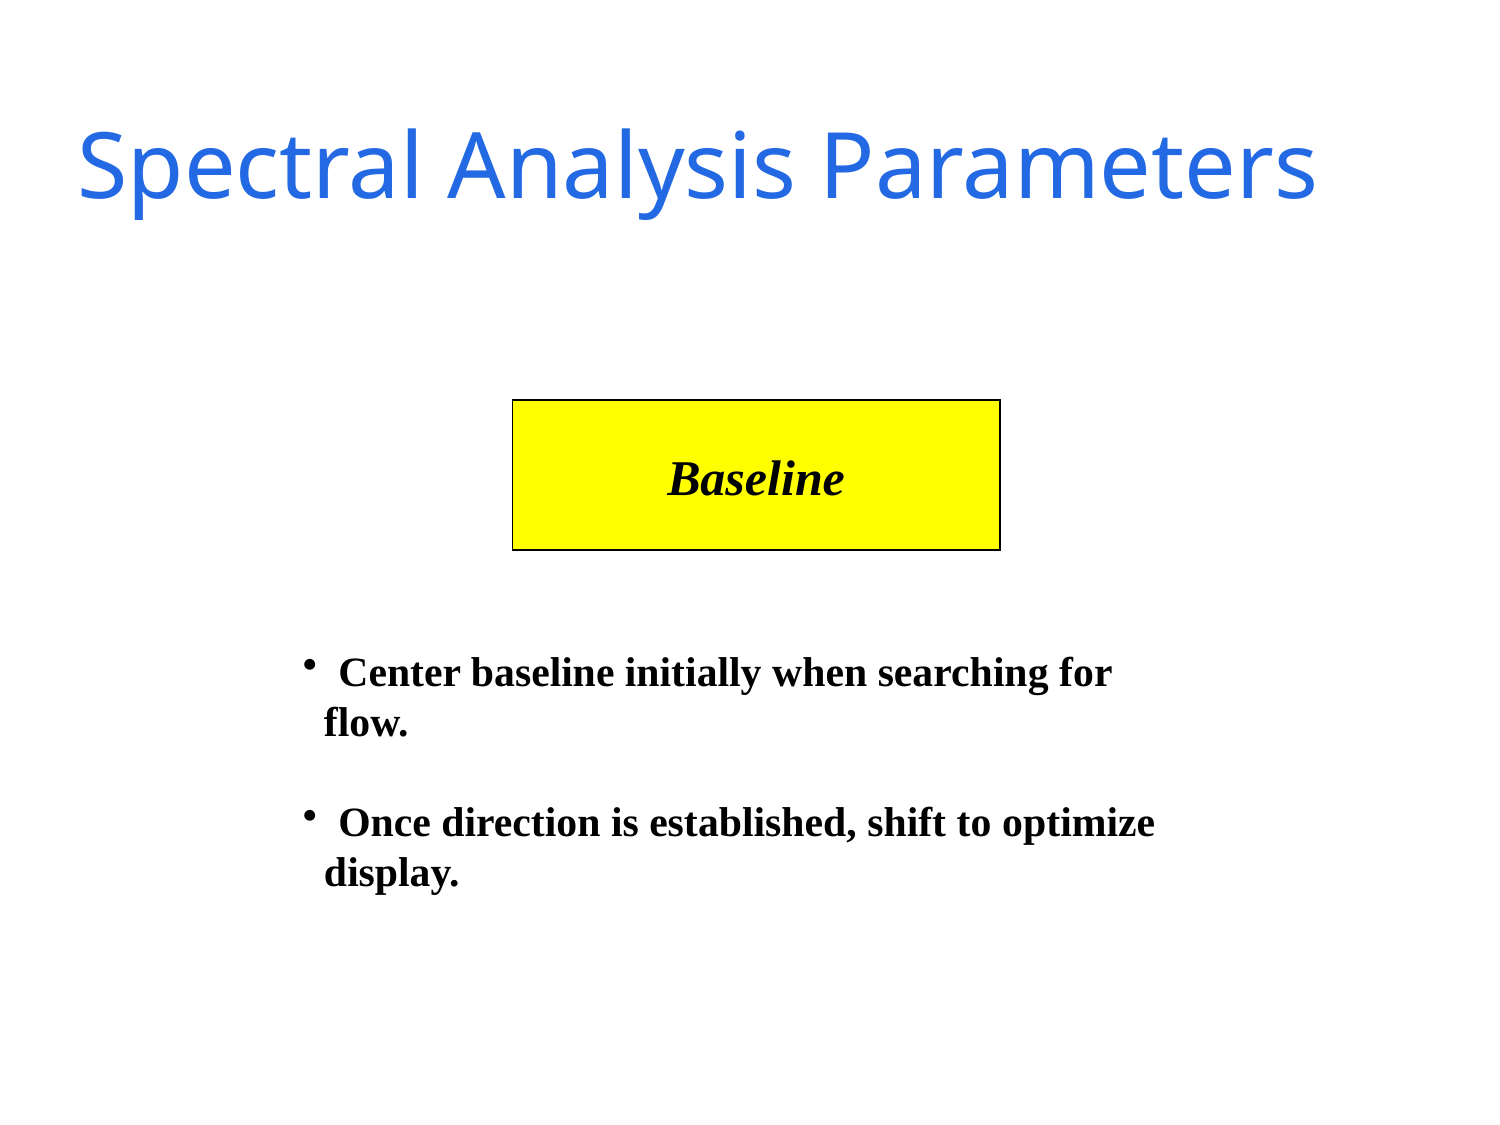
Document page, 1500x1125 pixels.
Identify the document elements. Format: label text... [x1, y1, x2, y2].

title Spectral Analysis Parameters [62, 99, 1413, 238]
text_box Baseline [512, 399, 1000, 550]
text_box Center baseline initially when searching for flow. Once direction is established, shift to optimize display. [288, 637, 1171, 903]
